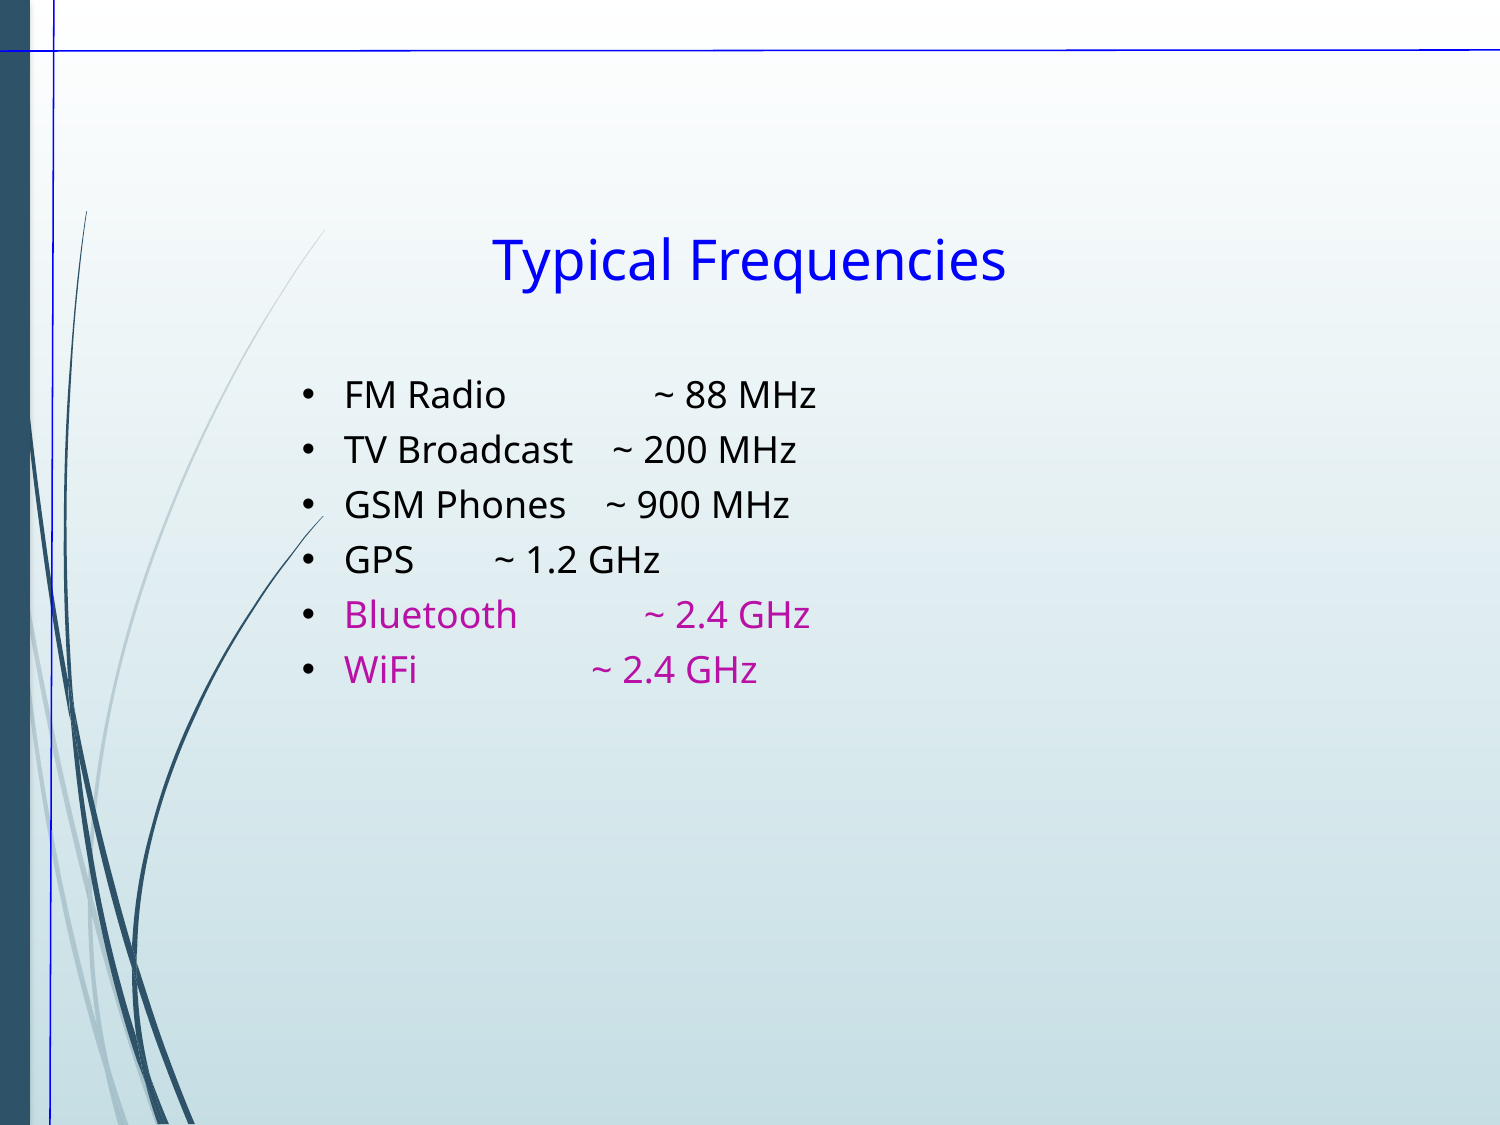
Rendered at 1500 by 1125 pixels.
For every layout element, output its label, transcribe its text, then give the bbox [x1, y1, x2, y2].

text_box FM Radio ~ 88 MHz TV Broadcast ~ 200 MHz GSM Phones ~ 900 MHz GPS ~ 1.2 GHz Bluetooth ~ 2.4 GHz WiFi ~ 2.4 GHz [290, 365, 1275, 891]
text_box Typical Frequencies [243, 187, 1257, 329]
